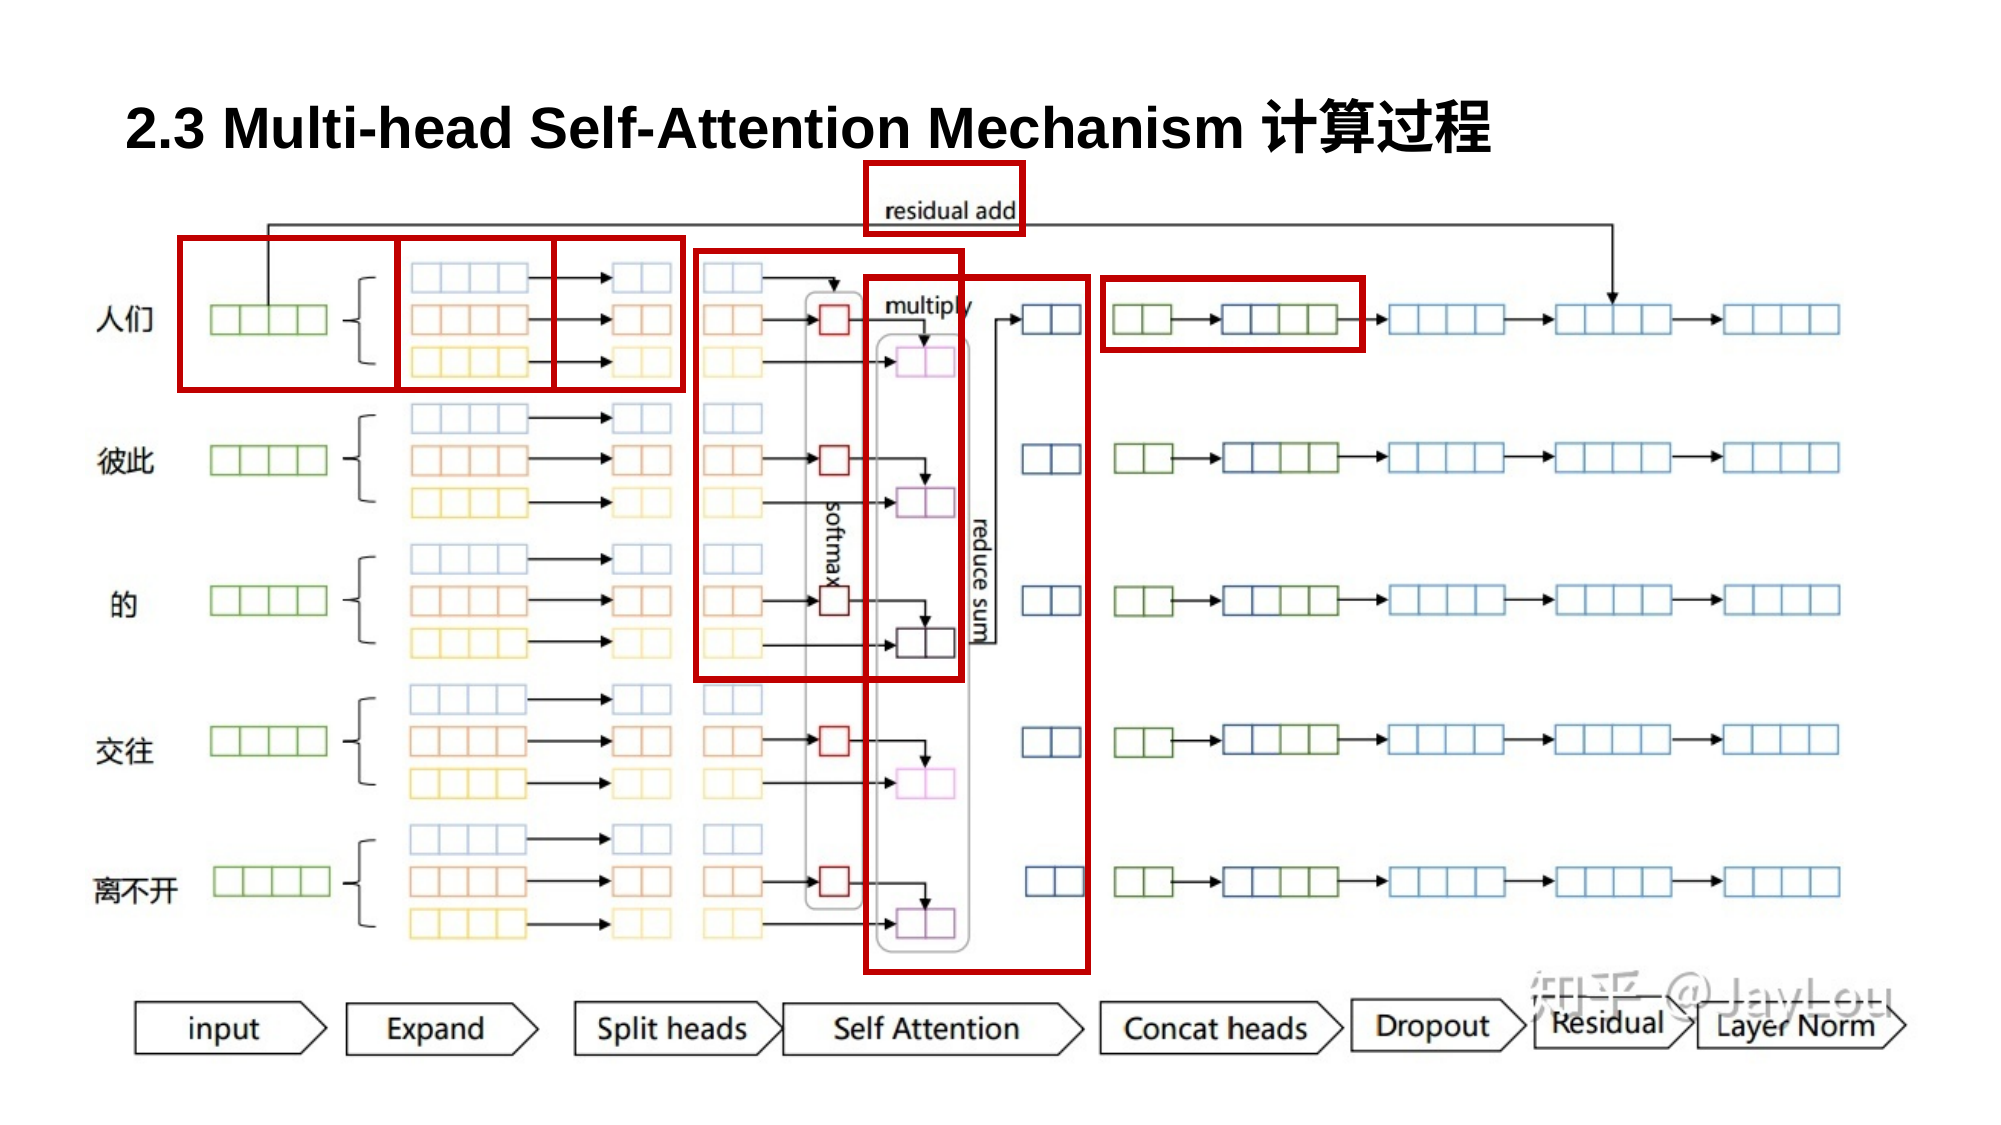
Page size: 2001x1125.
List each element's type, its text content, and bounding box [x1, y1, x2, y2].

title 2.3 Multi-head Self-Attention Mechanism计算过程 [109, 0, 1890, 169]
picture [85, 184, 1940, 1079]
text_box [865, 162, 1024, 184]
